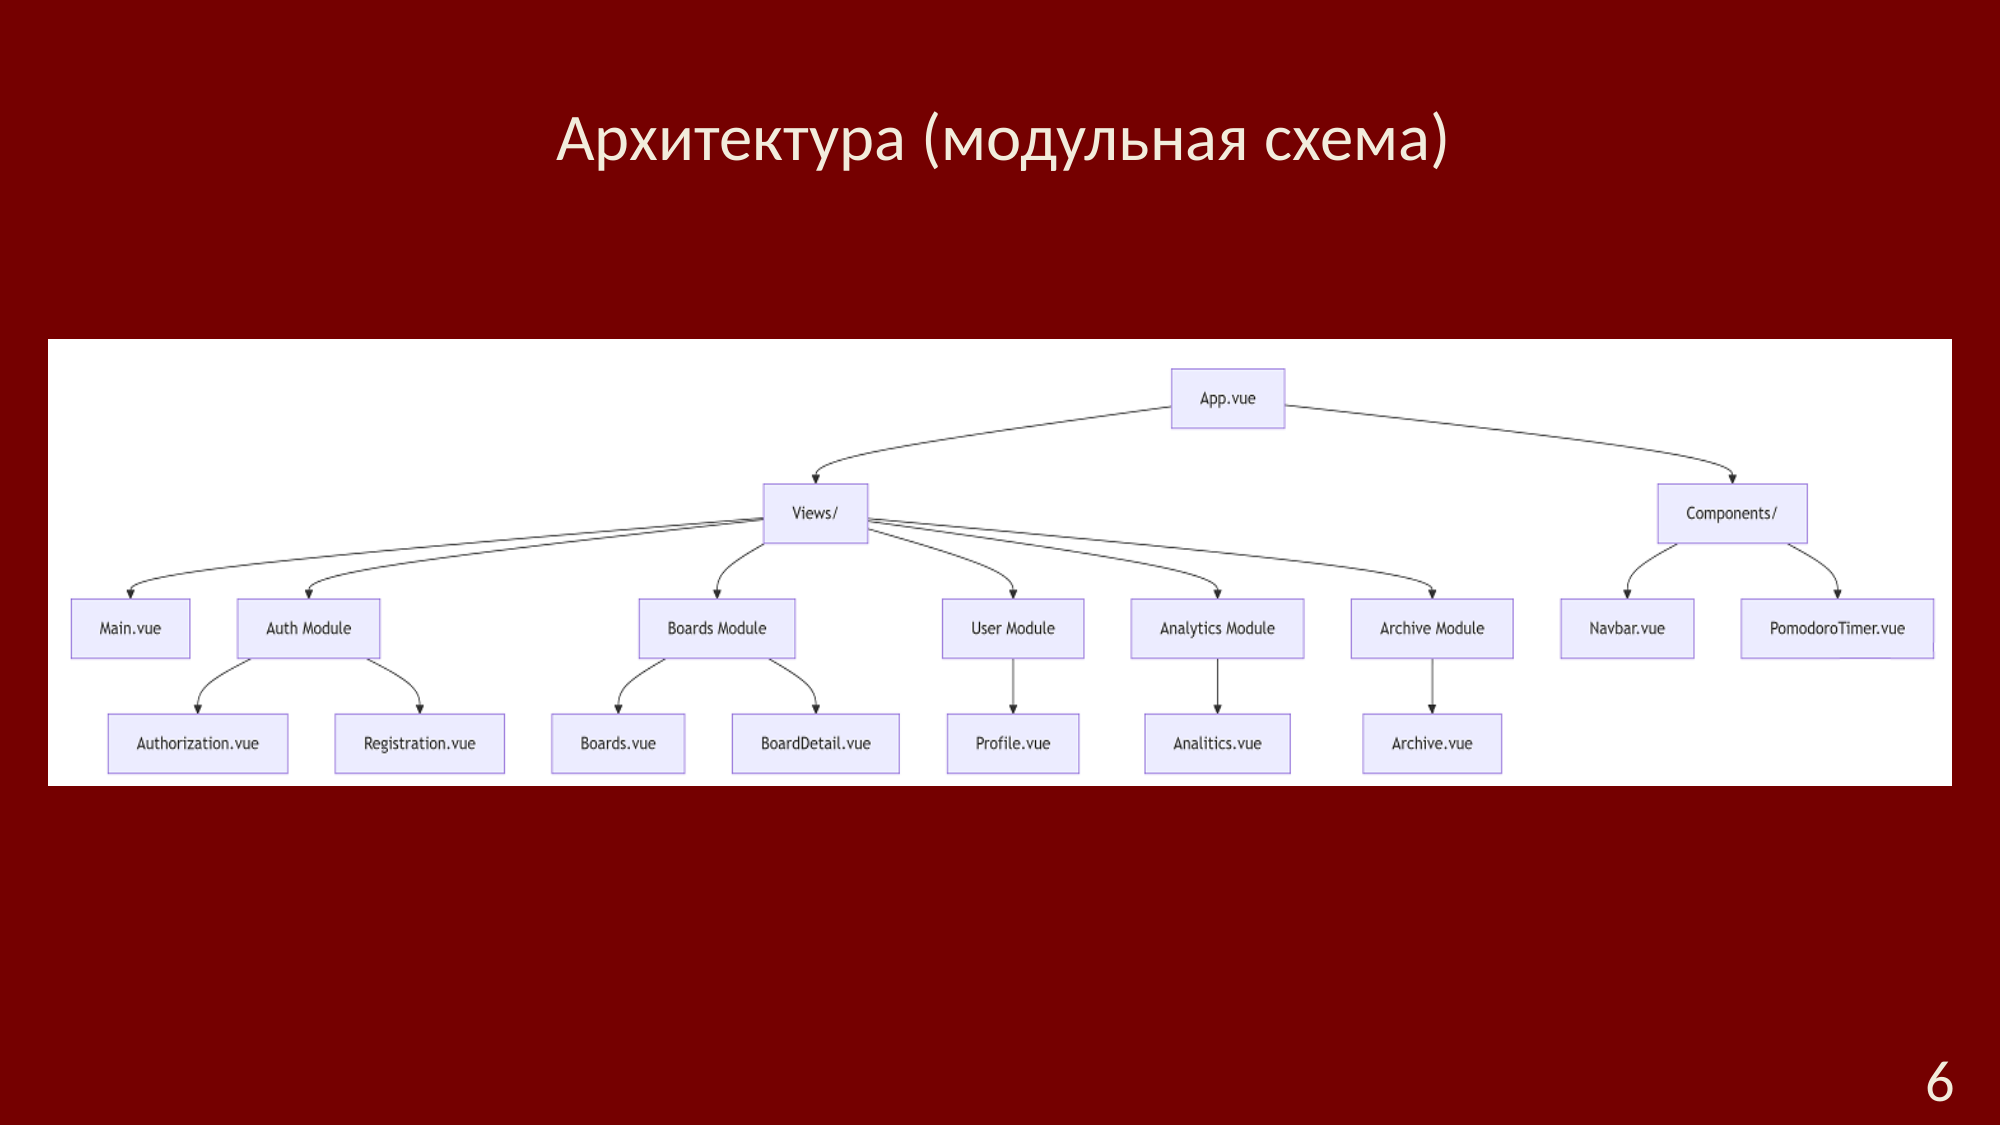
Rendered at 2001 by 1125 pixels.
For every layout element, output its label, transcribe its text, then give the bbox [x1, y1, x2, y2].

picture [48, 339, 1952, 786]
text_box Архитектура (модульная схема) [541, 86, 1542, 182]
text_box 6 [1911, 1035, 1979, 1121]
